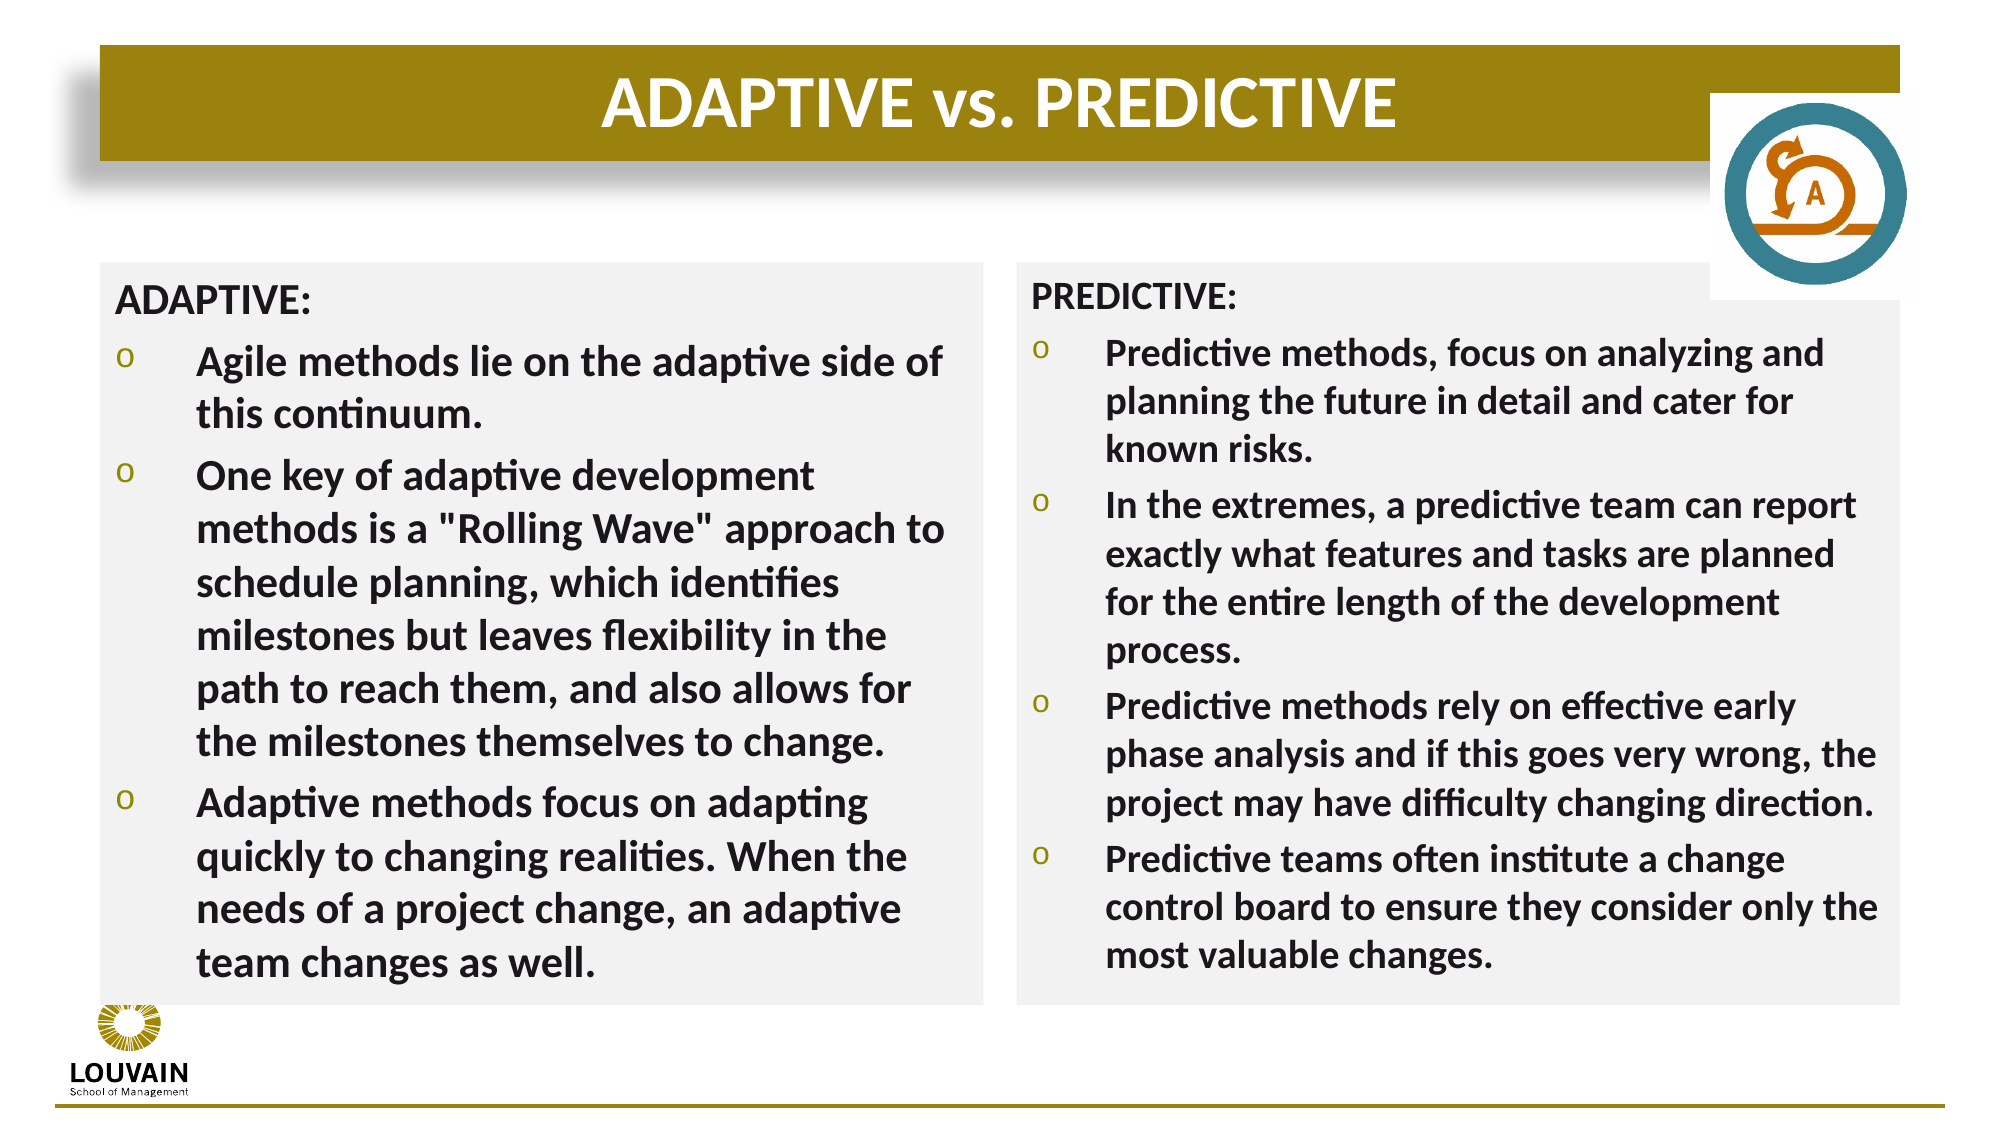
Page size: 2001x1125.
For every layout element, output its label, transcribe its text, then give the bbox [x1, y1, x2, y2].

title ADAPTIVE vs. PREDICTIVE [99, 45, 1900, 161]
picture [1710, 93, 1920, 300]
list PREDICTIVE: Predictive methods, focus on analyzing and planning the future in detail and cater for known risks. In the extremes, a predictive team can report exactly what features and tasks are planned for the entire length of the development process. Predictive methods rely on effective early phase analysis and if this goes very wrong, the project may have difficulty changing direction. Predictive teams often institute a change control board to ensure they consider only the most valuable changes. [1016, 262, 1900, 1005]
list ADAPTIVE: Agile methods lie on the adaptive side of this continuum. One key of adaptive development methods is a "Rolling Wave" approach to schedule planning, which identifies milestones but leaves flexibility in the path to reach them, and also allows for the milestones themselves to change. Adaptive methods focus on adapting quickly to changing realities. When the needs of a project change, an adaptive team changes as well. [99, 262, 984, 1005]
